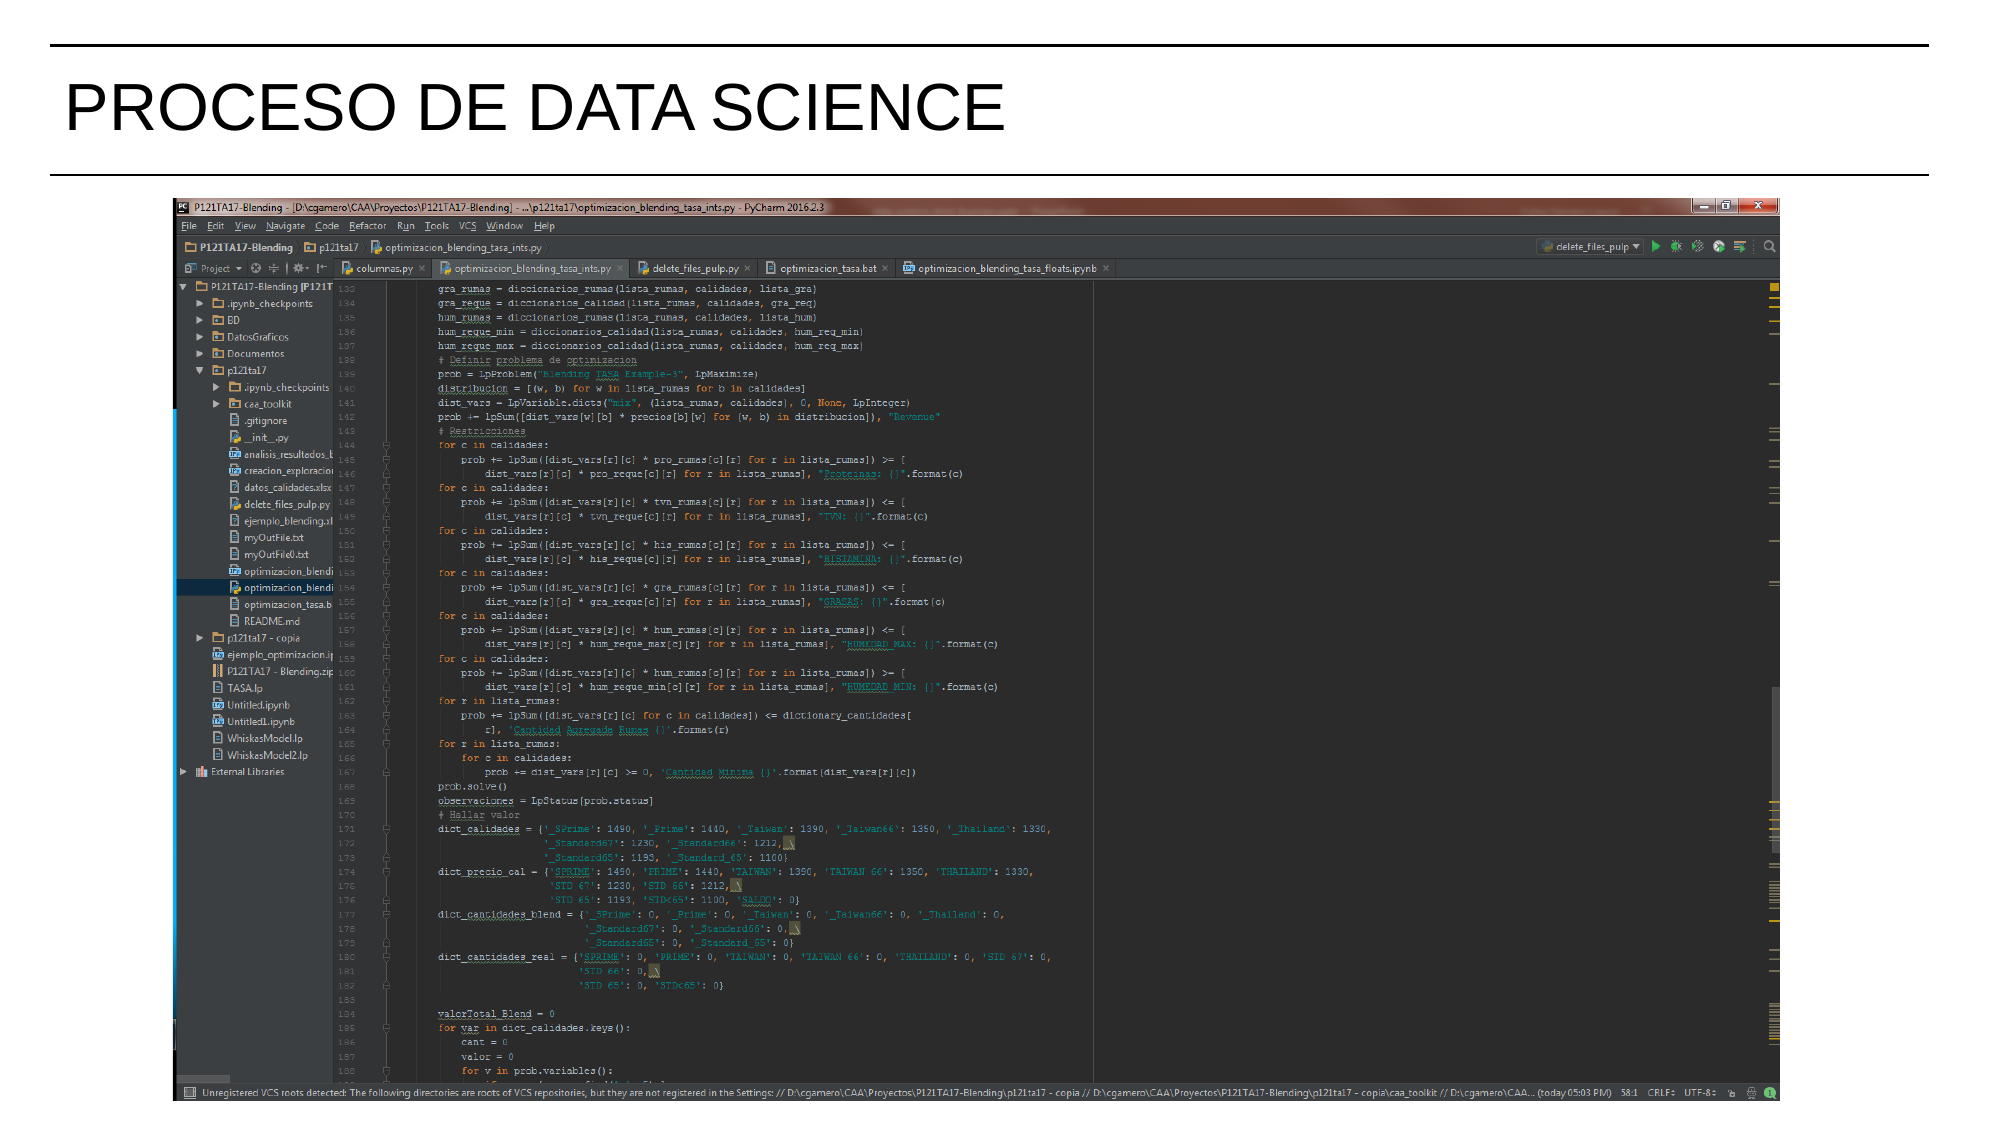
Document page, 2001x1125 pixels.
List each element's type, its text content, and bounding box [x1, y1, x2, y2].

picture [172, 198, 1780, 1101]
title PROCESO DE DATA SCIENCE [49, 64, 1929, 153]
